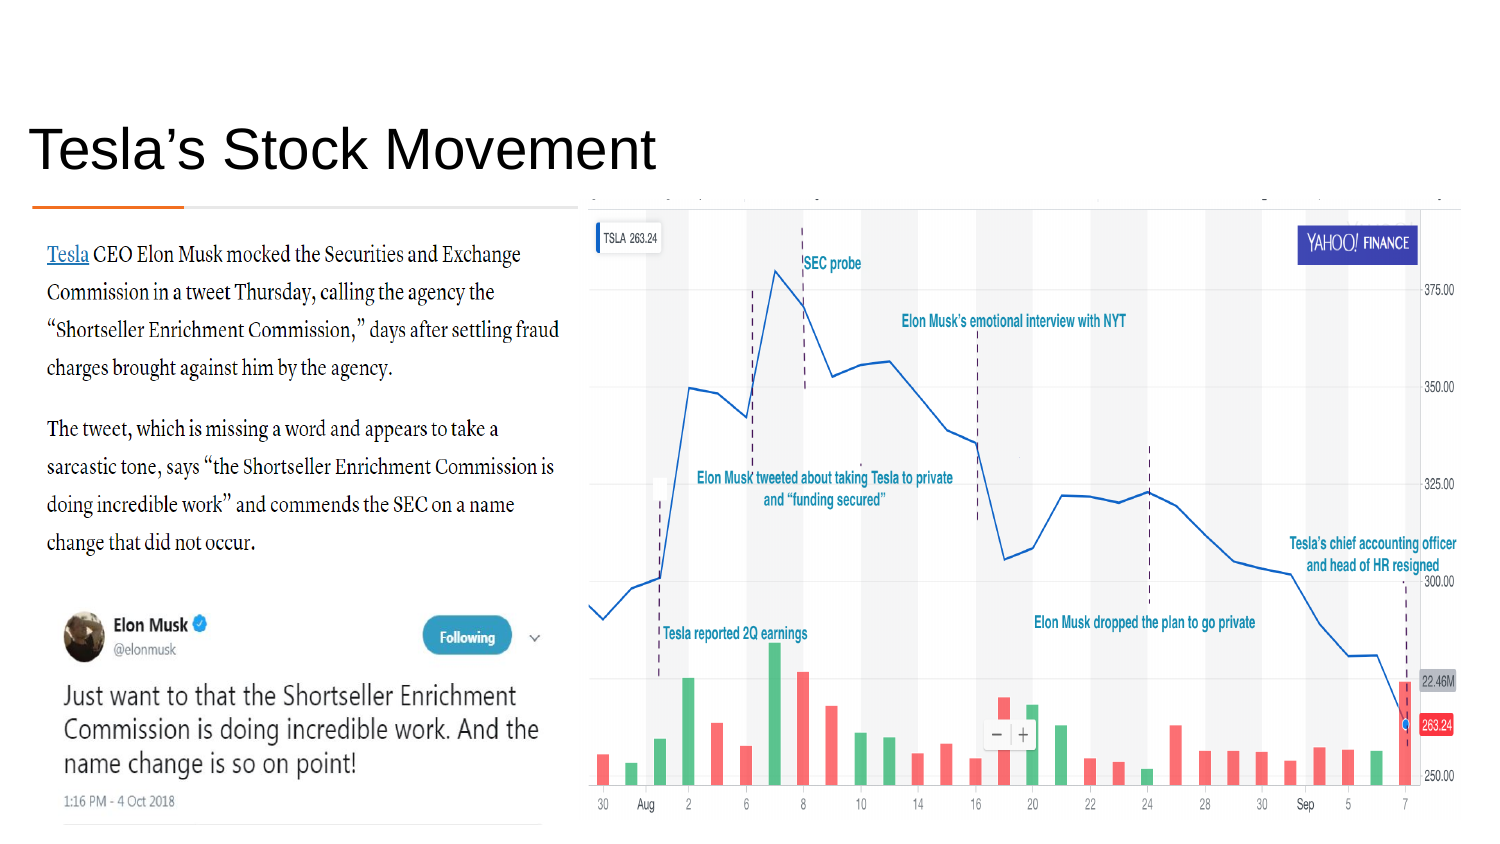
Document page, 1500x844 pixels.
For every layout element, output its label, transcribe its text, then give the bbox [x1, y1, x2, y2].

picture [32, 194, 1461, 825]
title Tesla’s Stock Movement [13, 96, 1479, 195]
